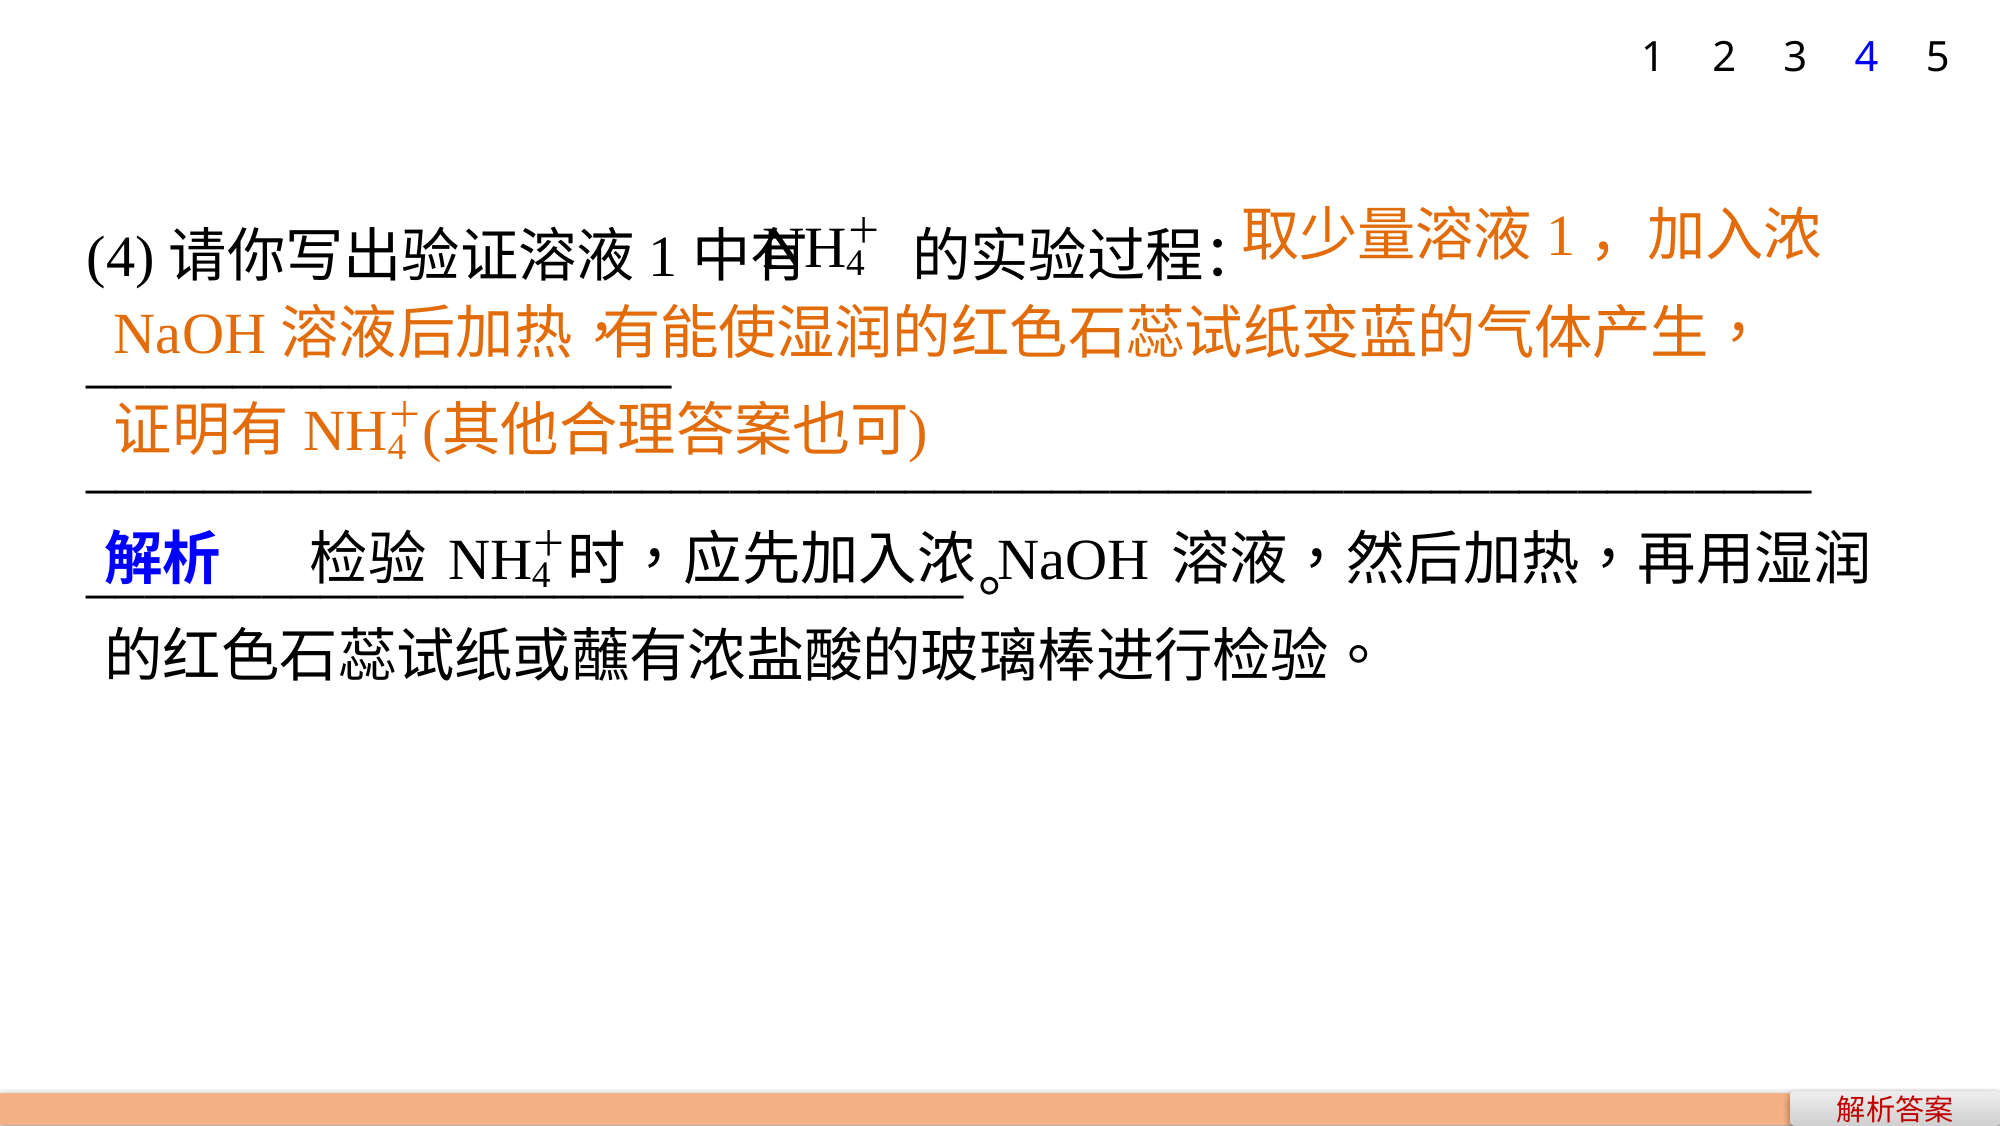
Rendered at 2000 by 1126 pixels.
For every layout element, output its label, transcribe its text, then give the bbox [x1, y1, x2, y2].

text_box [104, 511, 1871, 717]
text_box 1 [1625, 7, 1685, 102]
text_box [0, 1092, 1787, 1126]
text_box 取少量溶液1，加入浓 [1226, 189, 1838, 275]
text_box 3 [1768, 7, 1828, 102]
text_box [762, 198, 962, 327]
text_box 4 [109, 289, 119, 511]
text_box (4)请你写出验证溶液1中有 的实验过程：____________________ _________________________________________________________________________________________。 [66, 173, 1855, 613]
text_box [113, 285, 1768, 500]
text_box 5 [1910, 7, 1970, 102]
text_box 2 [1697, 7, 1757, 102]
text_box 解析答案 [1788, 1089, 2000, 1126]
text_box 4 [1763, 287, 1855, 511]
text_box 4 [1839, 7, 1899, 102]
